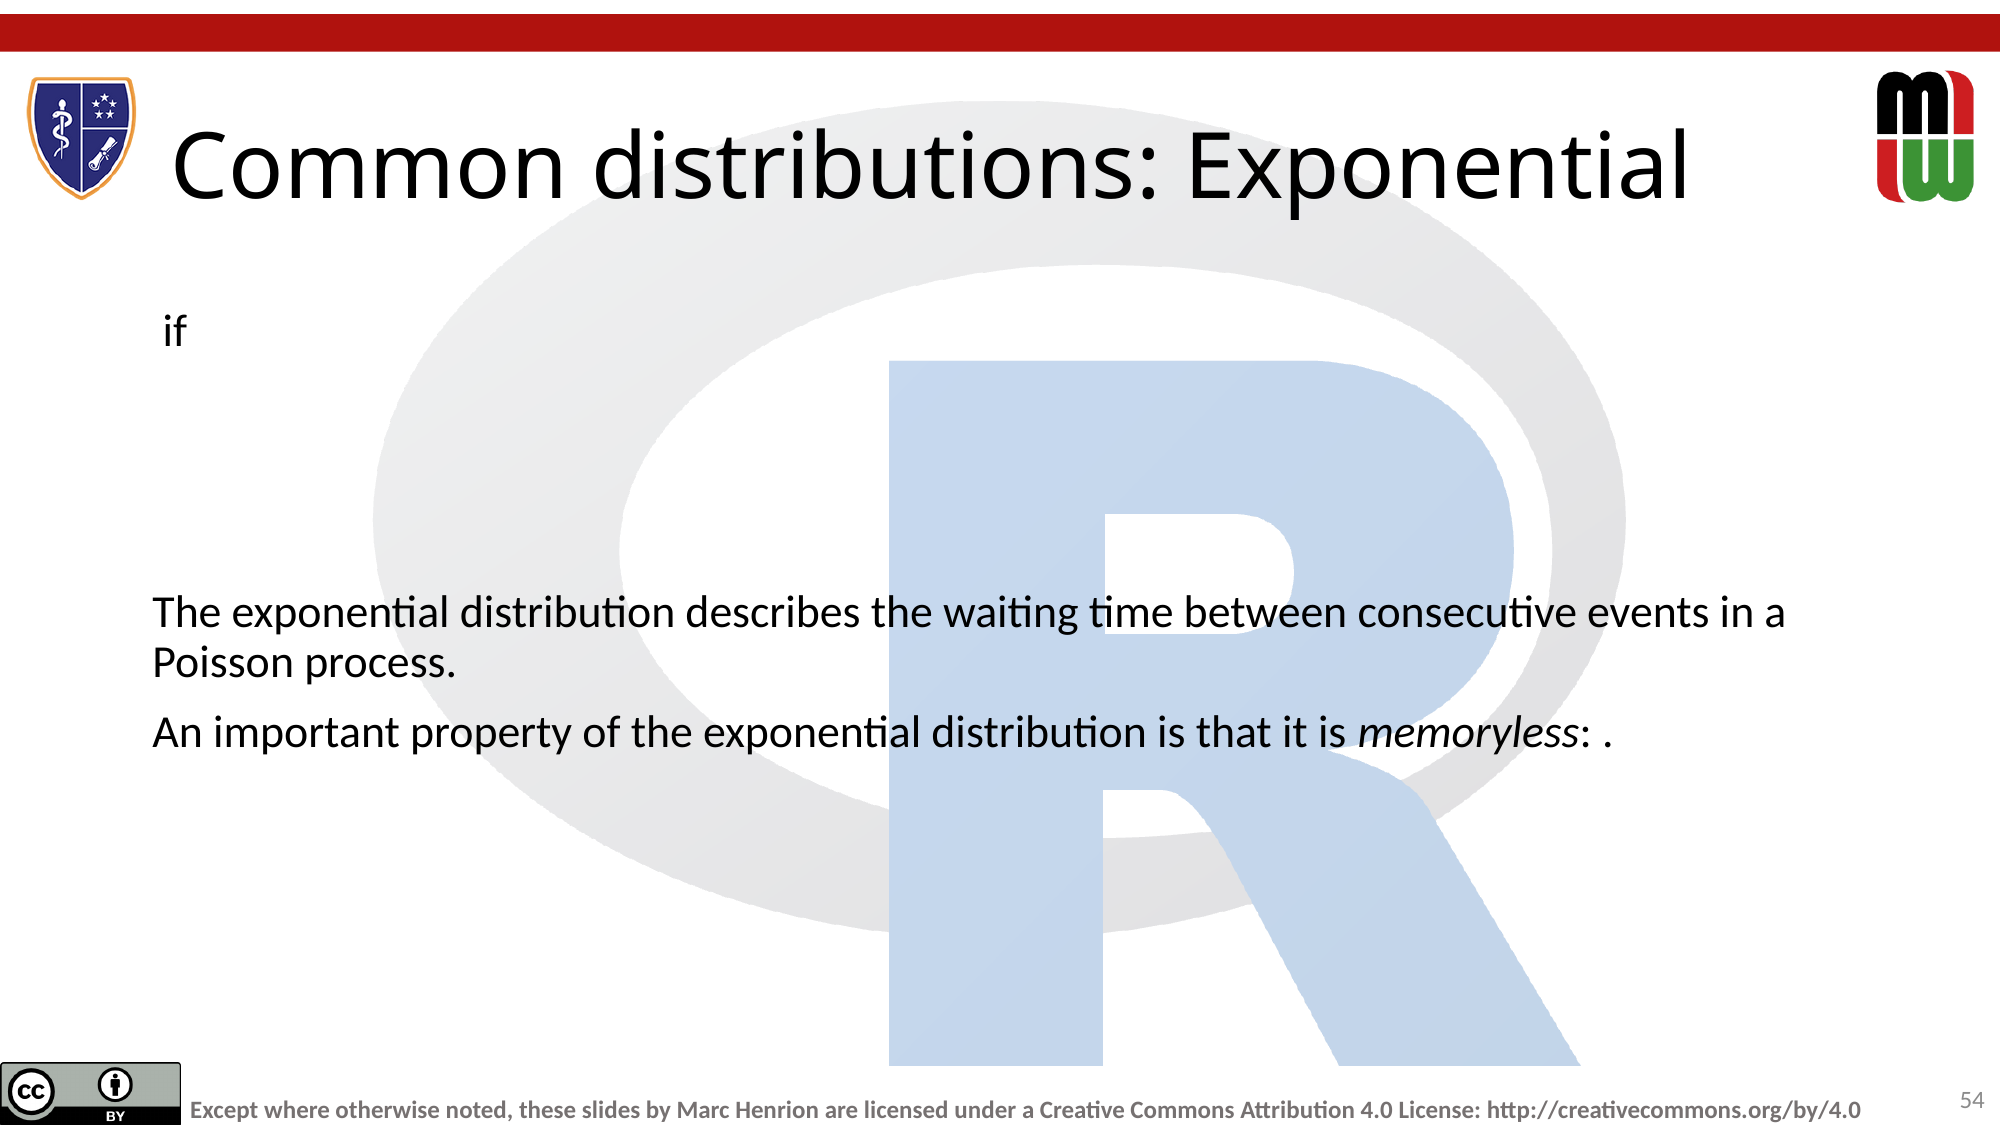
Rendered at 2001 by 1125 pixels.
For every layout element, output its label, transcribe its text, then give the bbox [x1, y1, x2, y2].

title Common distributions: Exponential [155, 59, 1851, 278]
picture [0, 1062, 181, 1125]
picture [0, 53, 161, 215]
slide_number 54 [1550, 1073, 2000, 1125]
list if The exponential distribution describes the waiting time between consecutive events in a Poisson process. An important property of the exponential distribution is that it is memoryless: . [137, 299, 1863, 1066]
